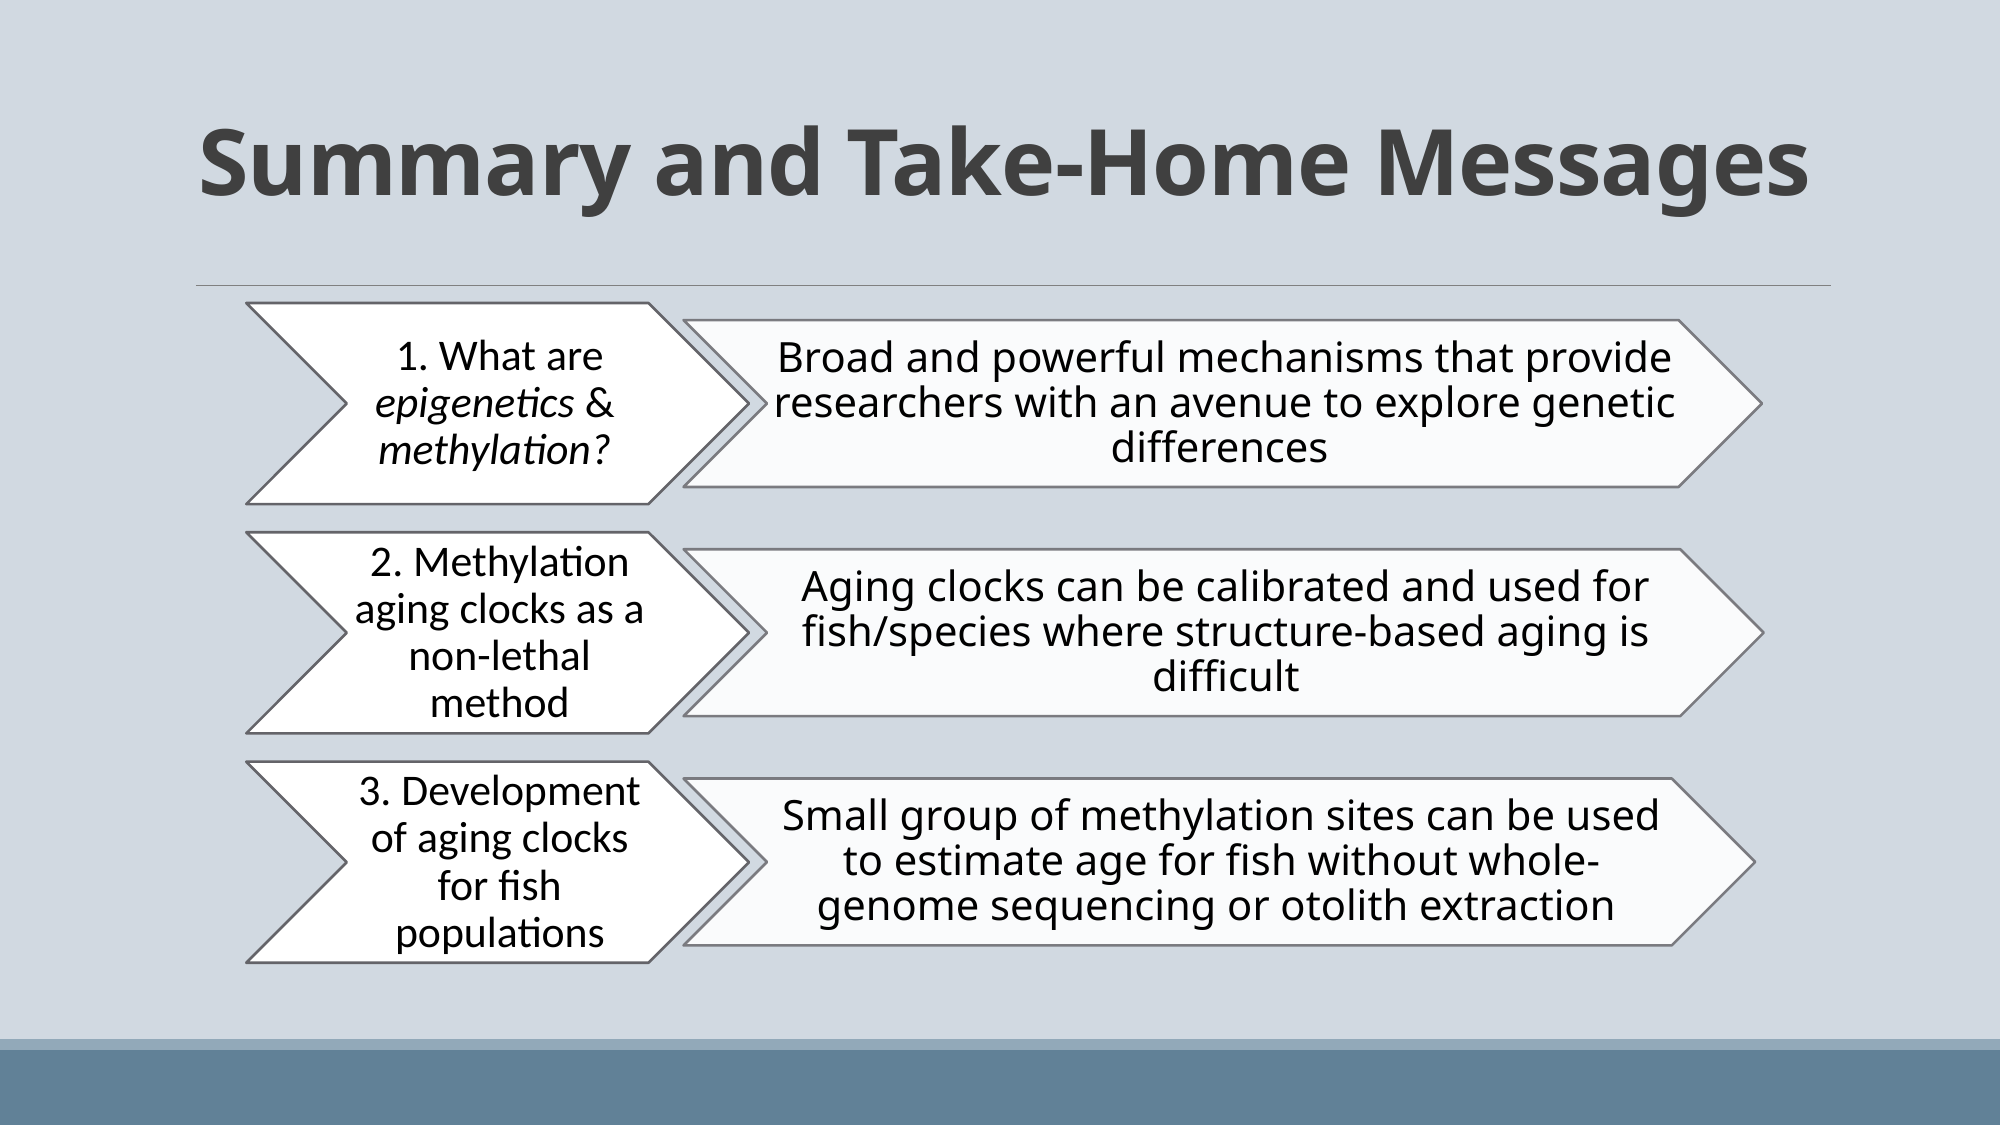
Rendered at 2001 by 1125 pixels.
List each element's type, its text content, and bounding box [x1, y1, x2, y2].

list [179, 302, 1831, 964]
title Summary and Take-Home Messages [179, 50, 1830, 222]
